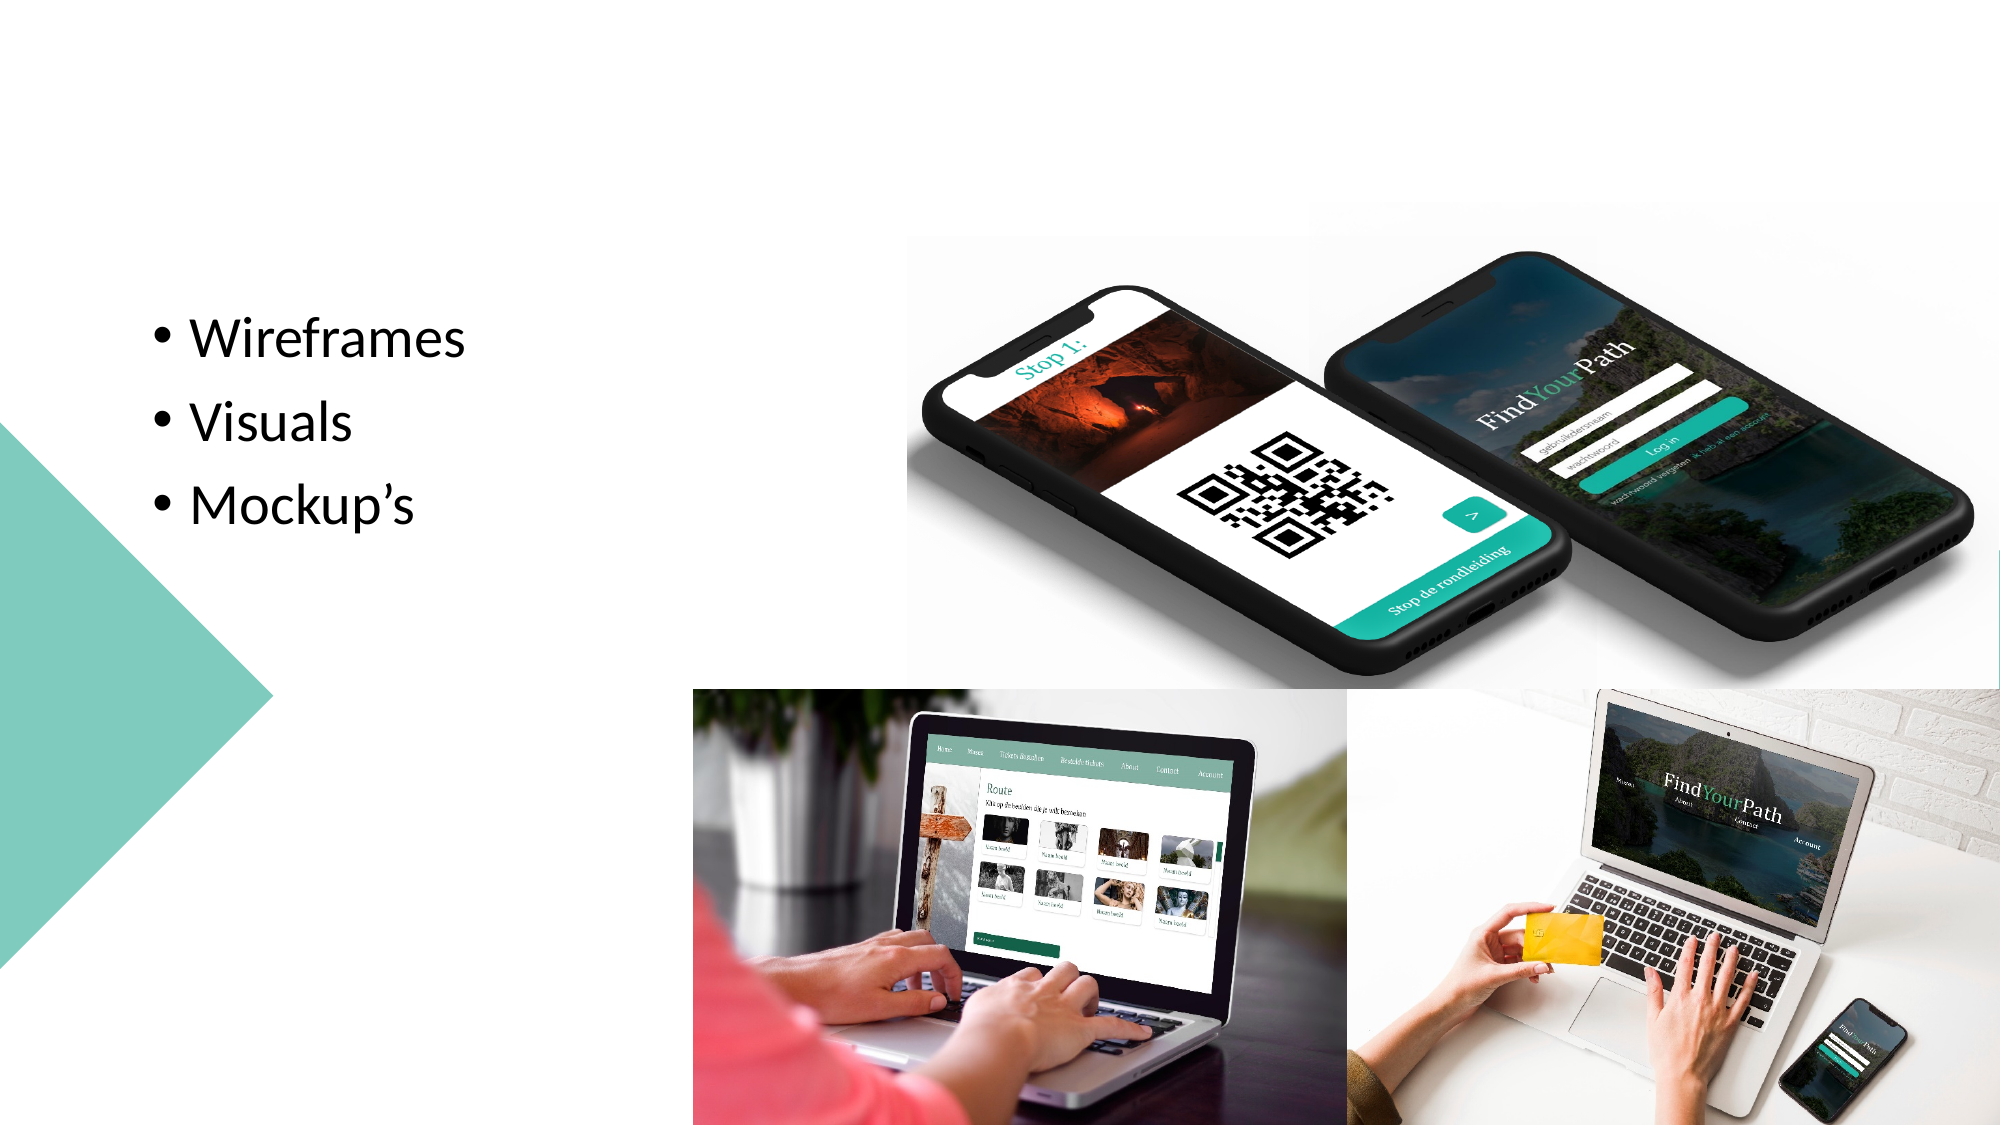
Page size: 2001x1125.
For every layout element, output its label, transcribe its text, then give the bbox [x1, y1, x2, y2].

text_box [0, 421, 137, 971]
list Wireframes Visuals Mockup’s [137, 299, 907, 1014]
picture [693, 202, 2000, 1125]
